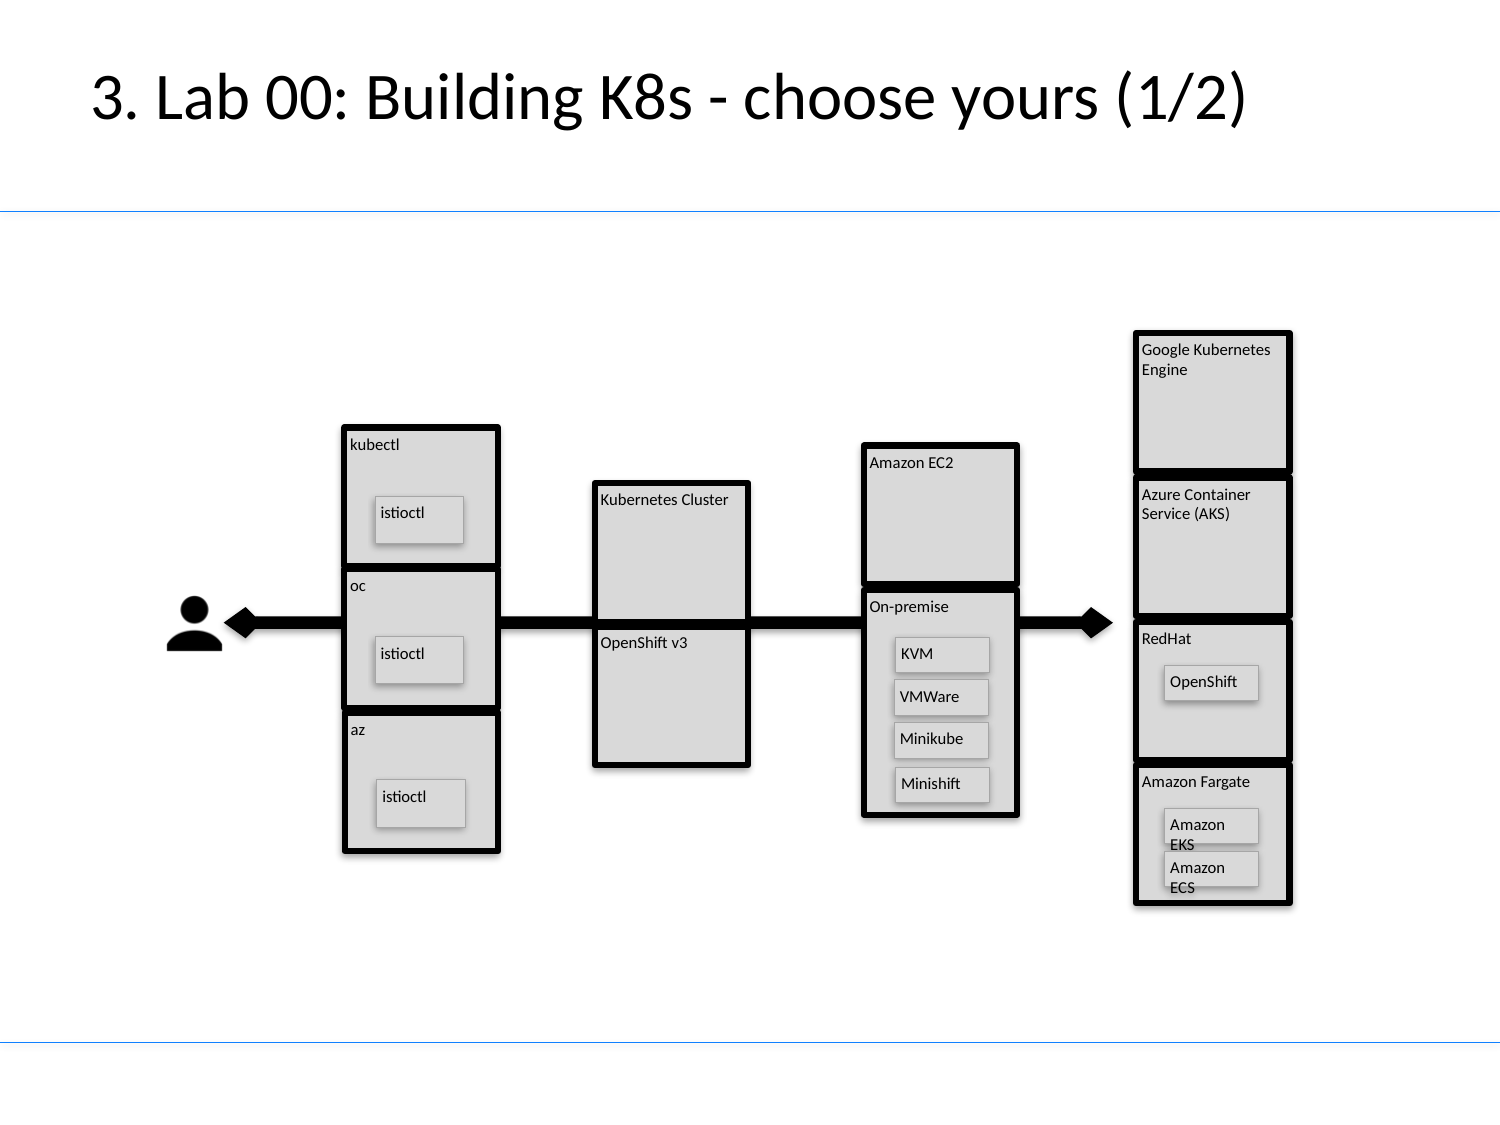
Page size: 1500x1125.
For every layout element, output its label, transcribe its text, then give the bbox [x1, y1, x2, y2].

title 3. Lab 00: Building K8s - choose yours (1/2) [75, 45, 1425, 160]
text_box OpenShift [1164, 665, 1260, 701]
text_box Amazon EKS [1164, 808, 1260, 844]
text_box Azure Container Service (AKS) [1135, 477, 1290, 617]
text_box istioctl [374, 496, 464, 544]
text_box Kubernetes Cluster [594, 482, 749, 621]
text_box On-premise [863, 630, 1018, 815]
text_box Minishift [894, 766, 990, 803]
text_box On-premise [863, 589, 1018, 621]
text_box Google Kubernetes Engine [1135, 332, 1290, 472]
text_box RedHat [1135, 621, 1290, 761]
text_box KVM [894, 636, 990, 673]
text_box Minikube [893, 722, 989, 759]
text_box Amazon Fargate [1135, 764, 1290, 904]
text_box oc [344, 630, 499, 709]
text_box istioctl [376, 779, 466, 828]
text_box Amazon EC2 [863, 445, 1018, 585]
picture [164, 592, 224, 653]
text_box az [344, 712, 499, 852]
text_box oc [344, 569, 499, 621]
text_box istioctl [374, 636, 464, 685]
text_box OpenShift v3 [594, 630, 749, 766]
text_box kubectl [344, 427, 499, 567]
text_box Amazon ECS [1164, 850, 1260, 887]
text_box VMWare [893, 679, 989, 716]
